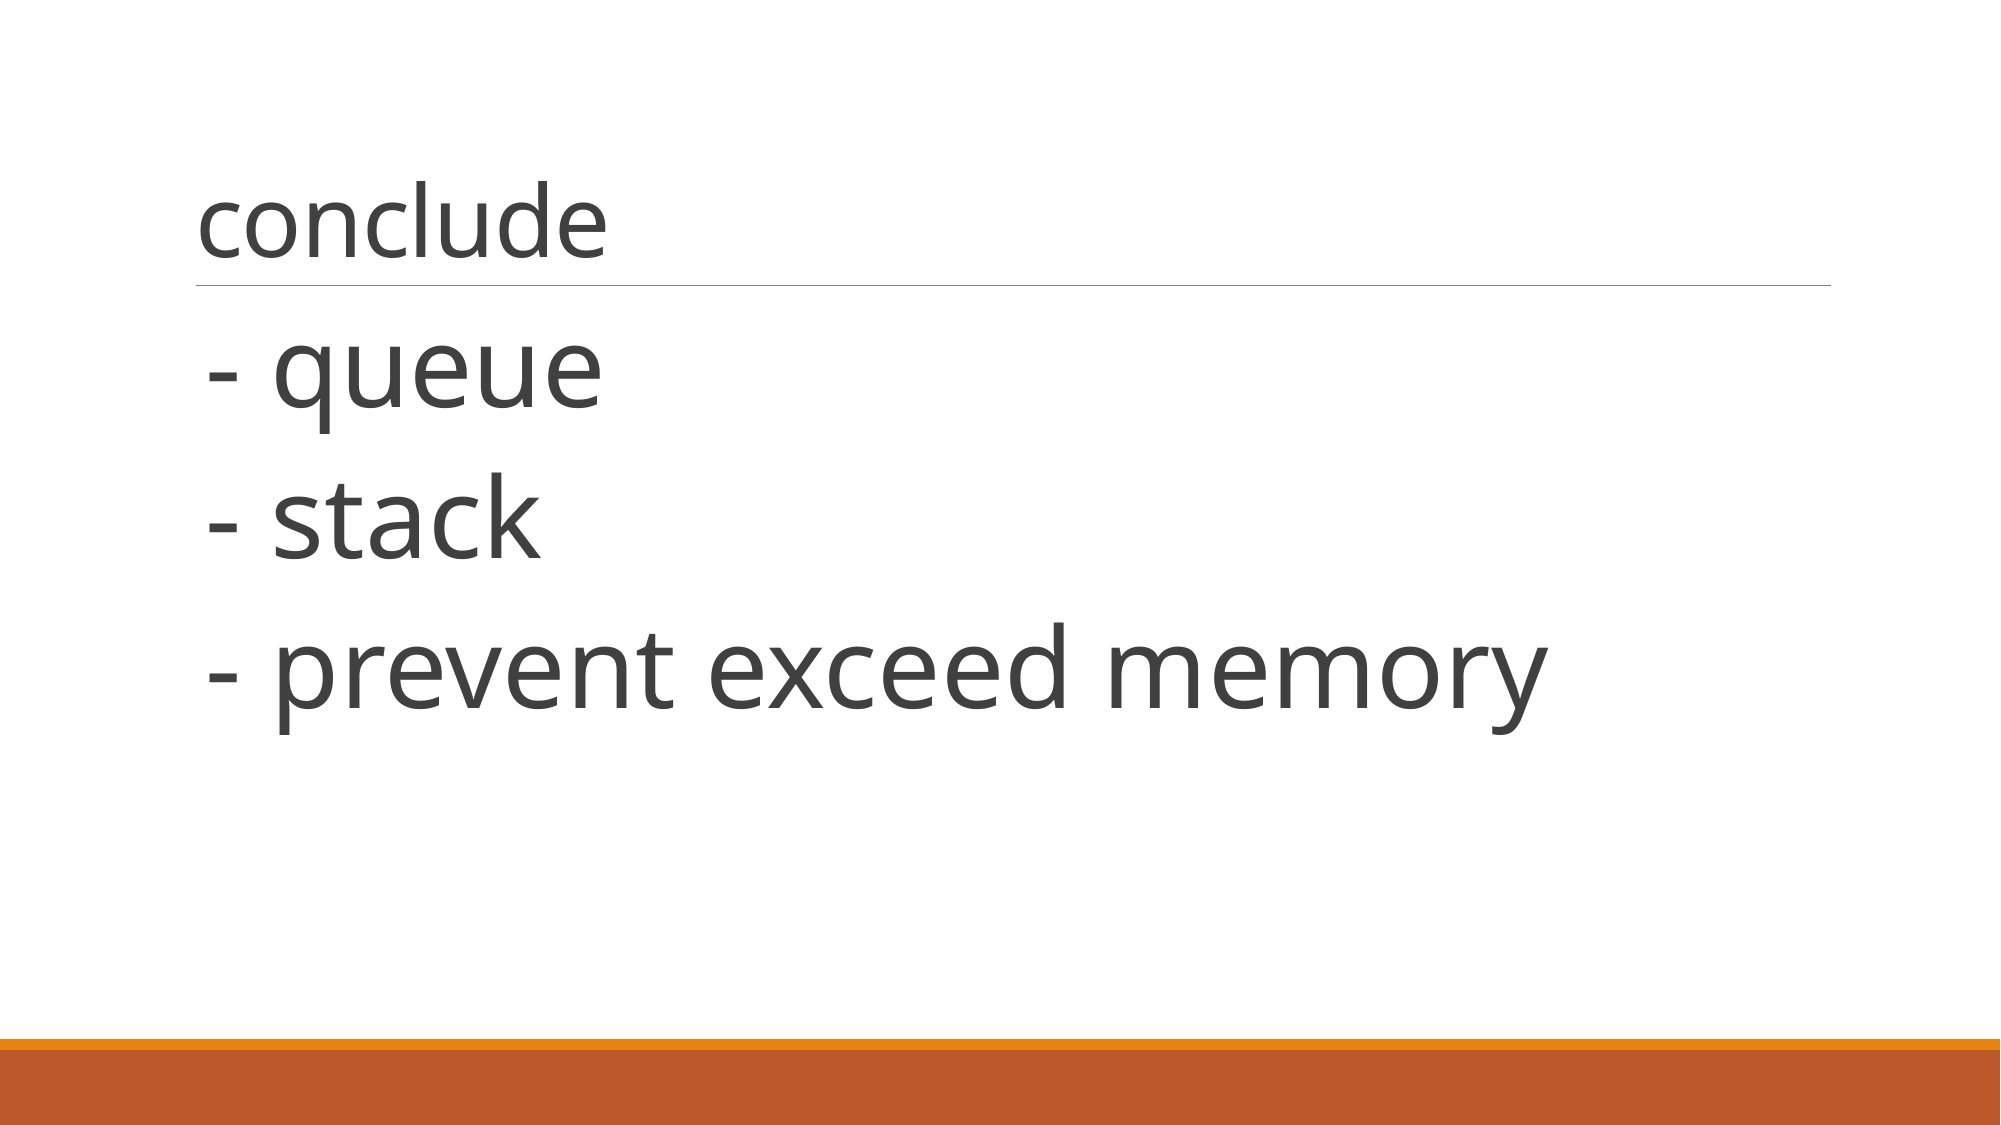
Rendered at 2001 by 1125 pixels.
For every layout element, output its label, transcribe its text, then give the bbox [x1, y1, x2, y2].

list - queue - stack - prevent exceed memory [180, 302, 1830, 963]
title conclude [180, 47, 1830, 285]
